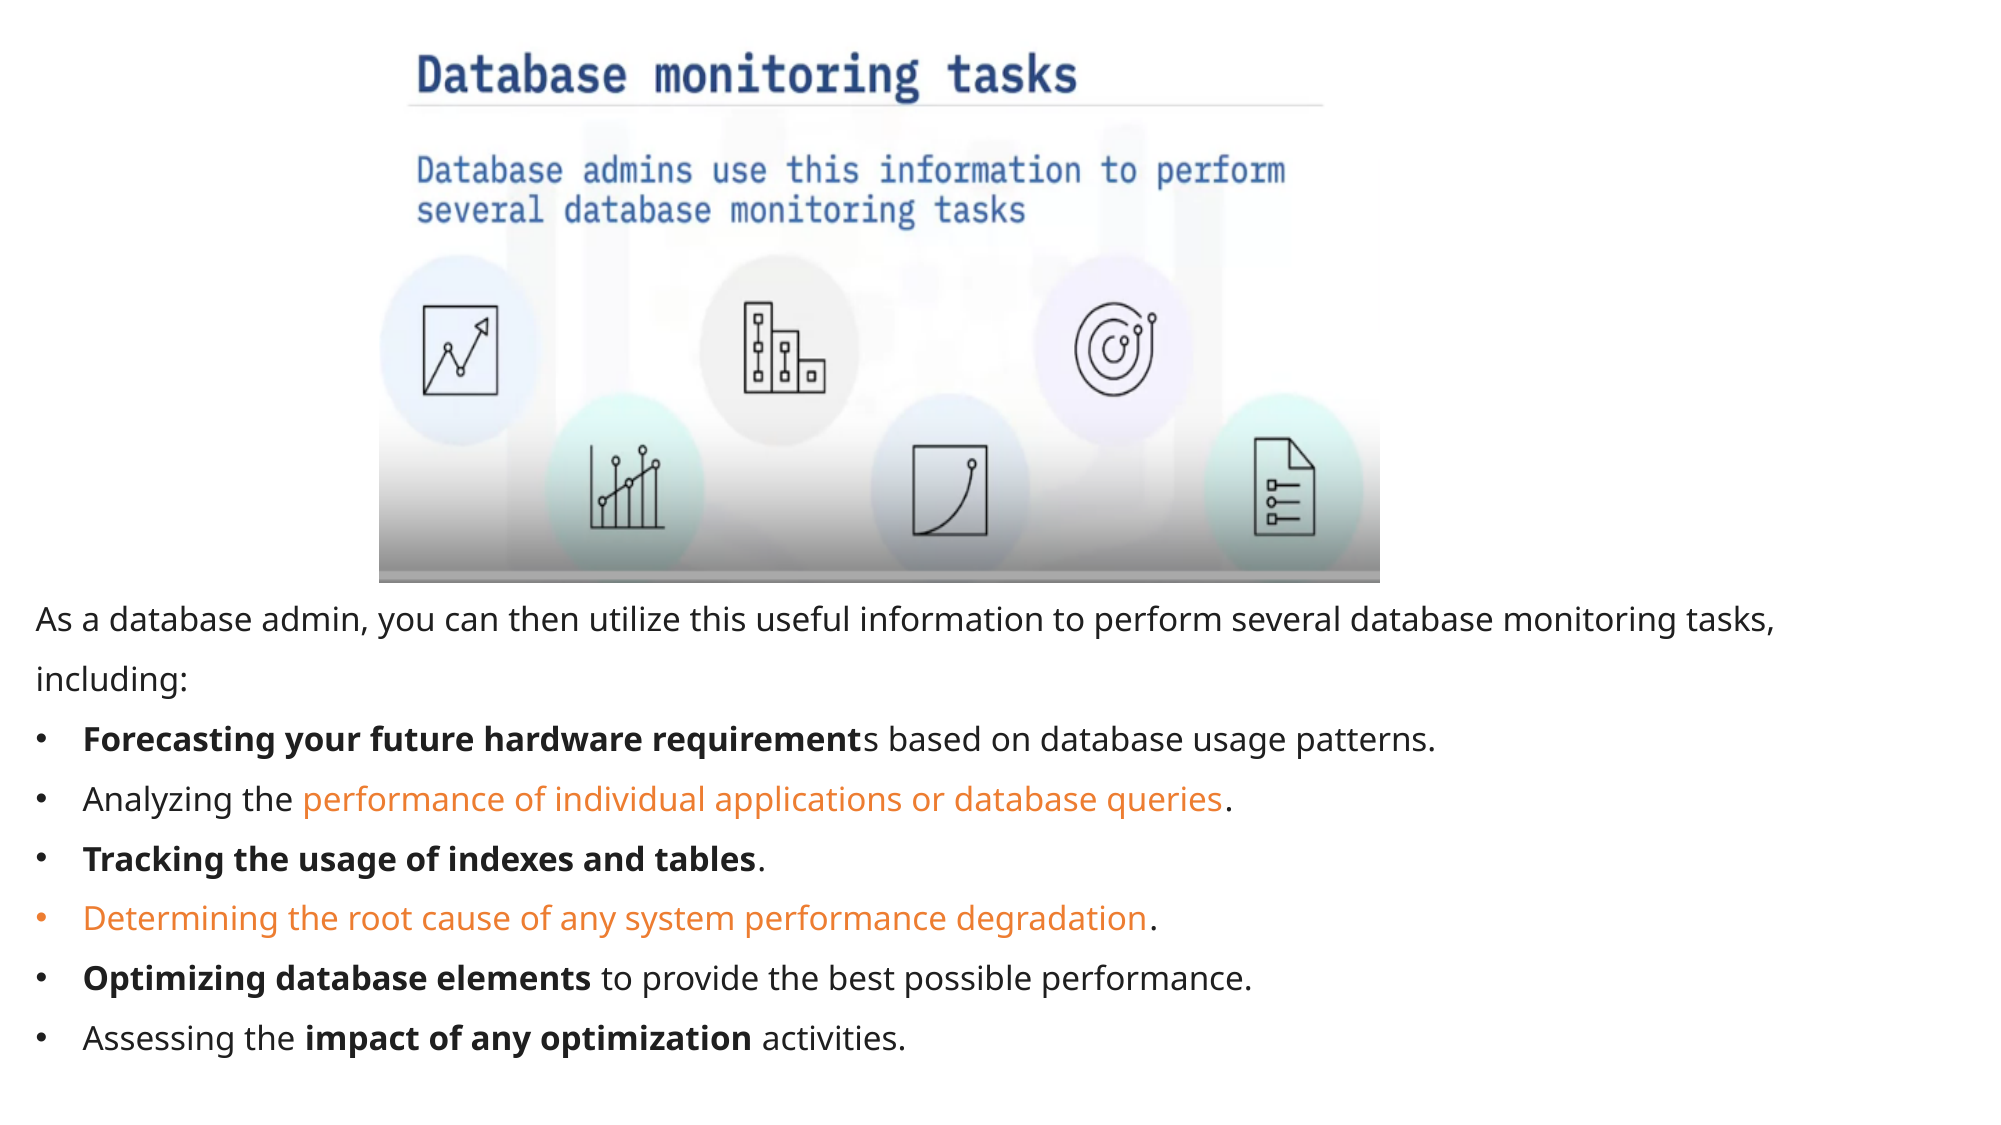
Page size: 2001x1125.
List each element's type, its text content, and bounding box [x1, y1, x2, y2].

text_box As a database admin, you can then utilize this useful information to perform several database monitoring tasks, including: Forecasting your future hardware requirements based on database usage patterns. Analyzing the performance of individual applications or database queries. Tracking the usage of indexes and tables. Determining the root cause of any system performance degradation. Optimizing database elements to provide the best possible performance. Assessing the impact of any optimization activities. [20, 570, 1834, 1065]
picture [379, 32, 1380, 583]
